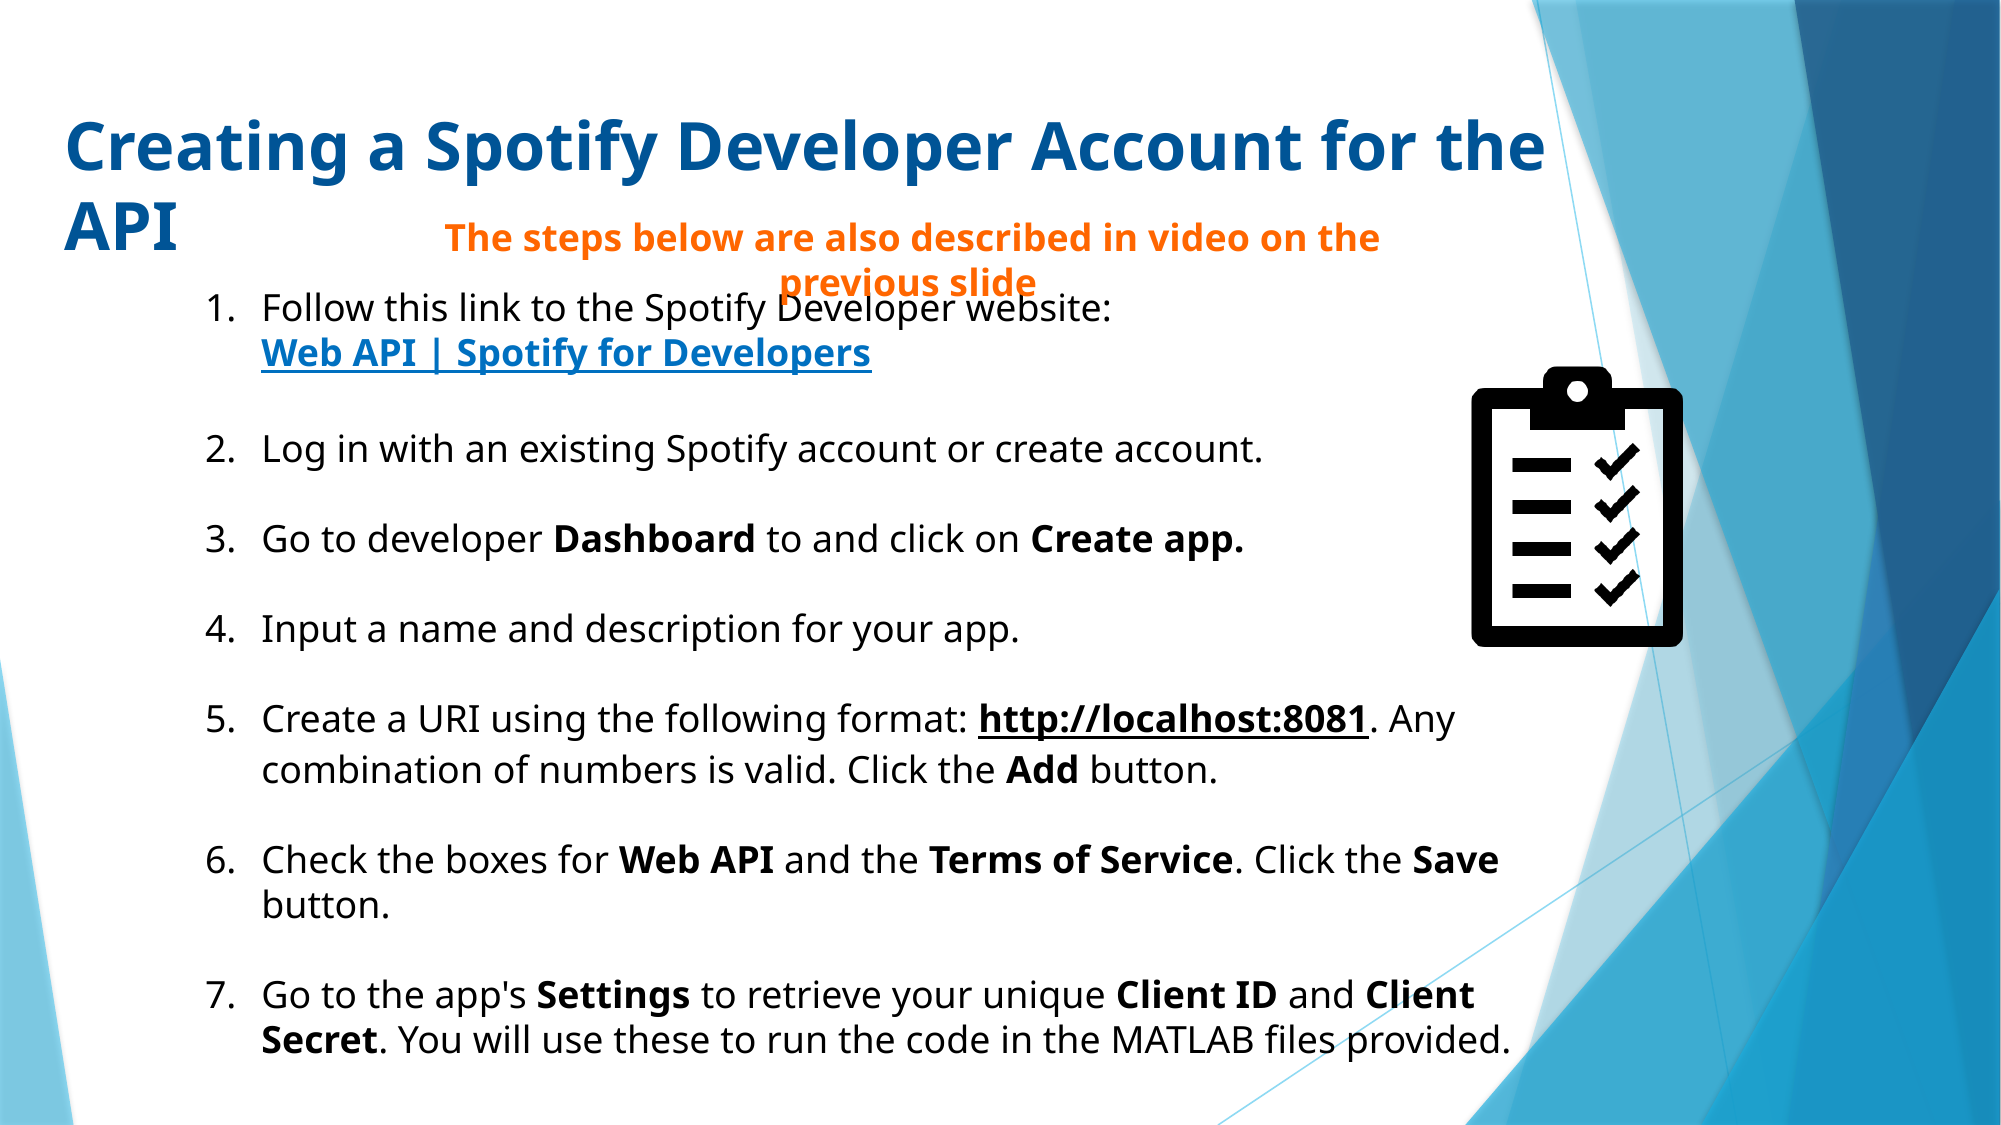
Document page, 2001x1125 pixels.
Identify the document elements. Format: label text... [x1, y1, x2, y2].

picture [1413, 337, 1742, 676]
title Creating a Spotify Developer Account for the API [49, 95, 1636, 313]
list The steps below are also described in video on the previous slide [346, 206, 1480, 259]
text_box Follow this link to the Spotify Developer website: Web API | Spotify for Developers Log in with an existing Spotify account or create account. Go to developer Dashboard to and click on Create app. Input a name and description for your app. Create a URI using the following format: http://localhost:8081. Any combination of numbers is valid. Click the Add button. Check the boxes for Web API and the Terms of Service. Click the Save button. Go to the app's Settings to retrieve your unique Client ID and Client Secret. You will use these to run the code in the MATLAB files provided. [190, 313, 1577, 1125]
